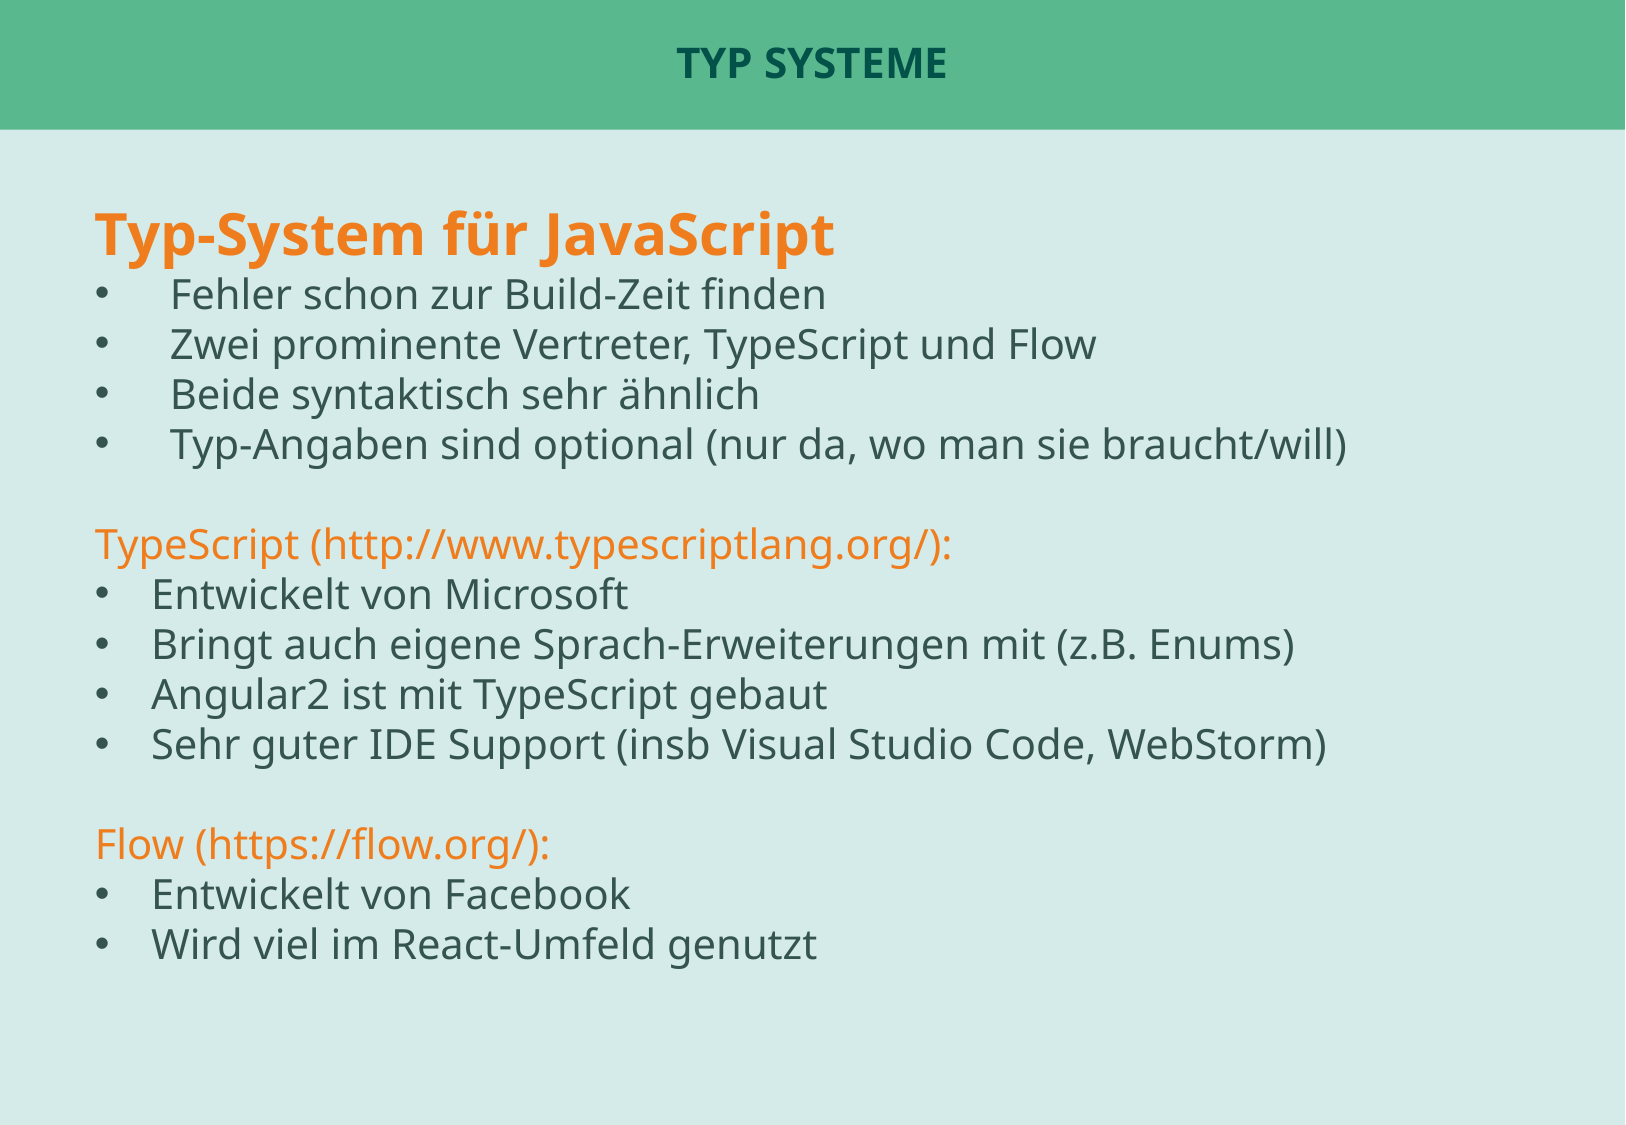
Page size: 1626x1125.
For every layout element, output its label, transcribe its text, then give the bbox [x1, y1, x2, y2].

text_box Typ-System für JavaScript Fehler schon zur Build-Zeit finden Zwei prominente Vertreter, TypeScript und Flow Beide syntaktisch sehr ähnlich Typ-Angaben sind optional (nur da, wo man sie braucht/will) TypeScript (http://www.typescriptlang.org/): Entwickelt von Microsoft Bringt auch eigene Sprach-Erweiterungen mit (z.B. Enums) Angular2 ist mit TypeScript gebaut Sehr guter IDE Support (insb Visual Studio Code, WebStorm) Flow (https://flow.org/): Entwickelt von Facebook Wird viel im React-Umfeld genutzt [80, 190, 1625, 1026]
title Typ Systeme [0, 0, 1625, 130]
